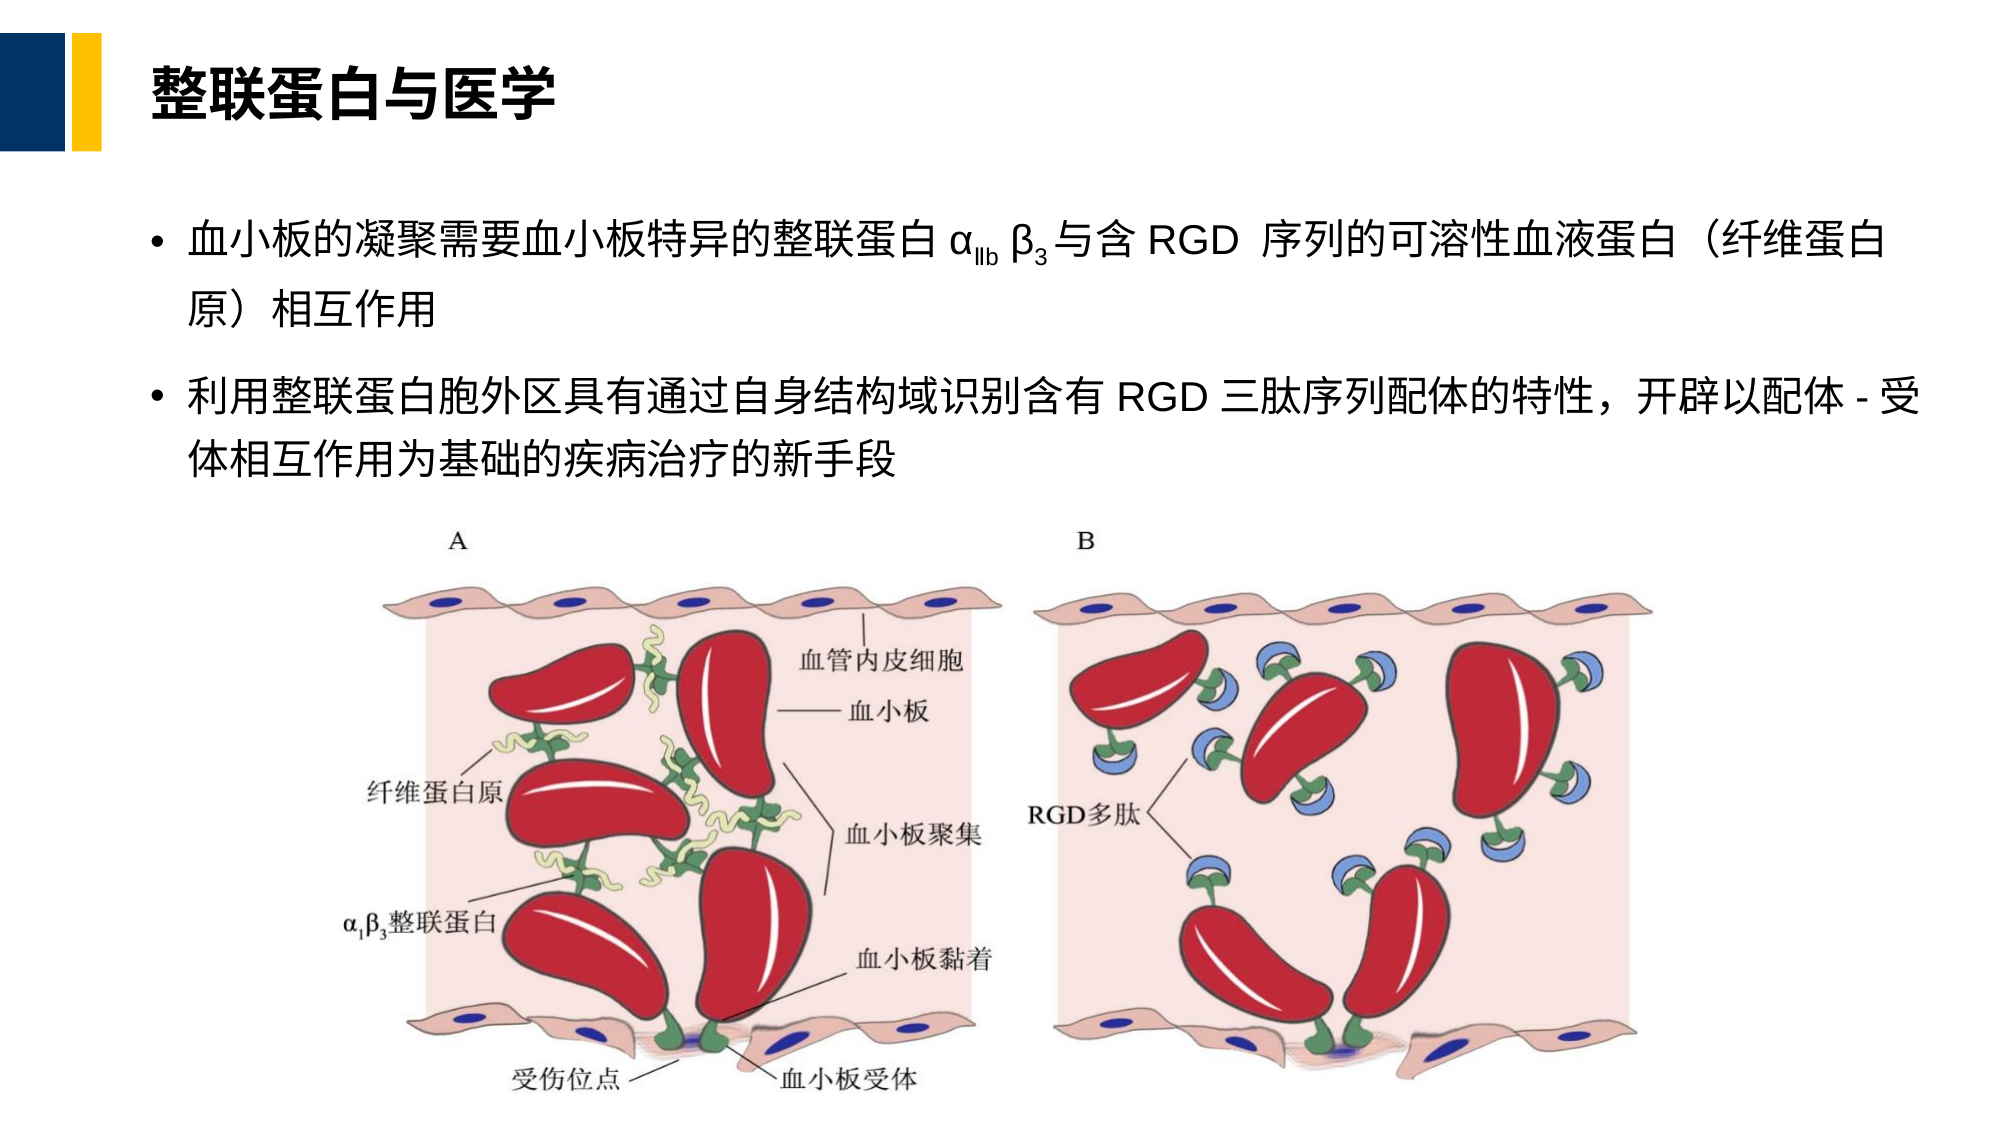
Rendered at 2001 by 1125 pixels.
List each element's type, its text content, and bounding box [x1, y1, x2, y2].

picture [338, 517, 1662, 1108]
title 整联蛋白与医学 [135, 33, 1950, 152]
list 血小板的凝聚需要血小板特异的整联蛋白αⅡb β3与含RGD 序列的可溶性血液蛋白（纤维蛋白原）相互作用 利用整联蛋白胞外区具有通过自身结构域识别含有RGD三肽序列配体的特性，开辟以配体-受体相互作用为基础的疾病治疗的新手段 [135, 200, 1950, 1092]
